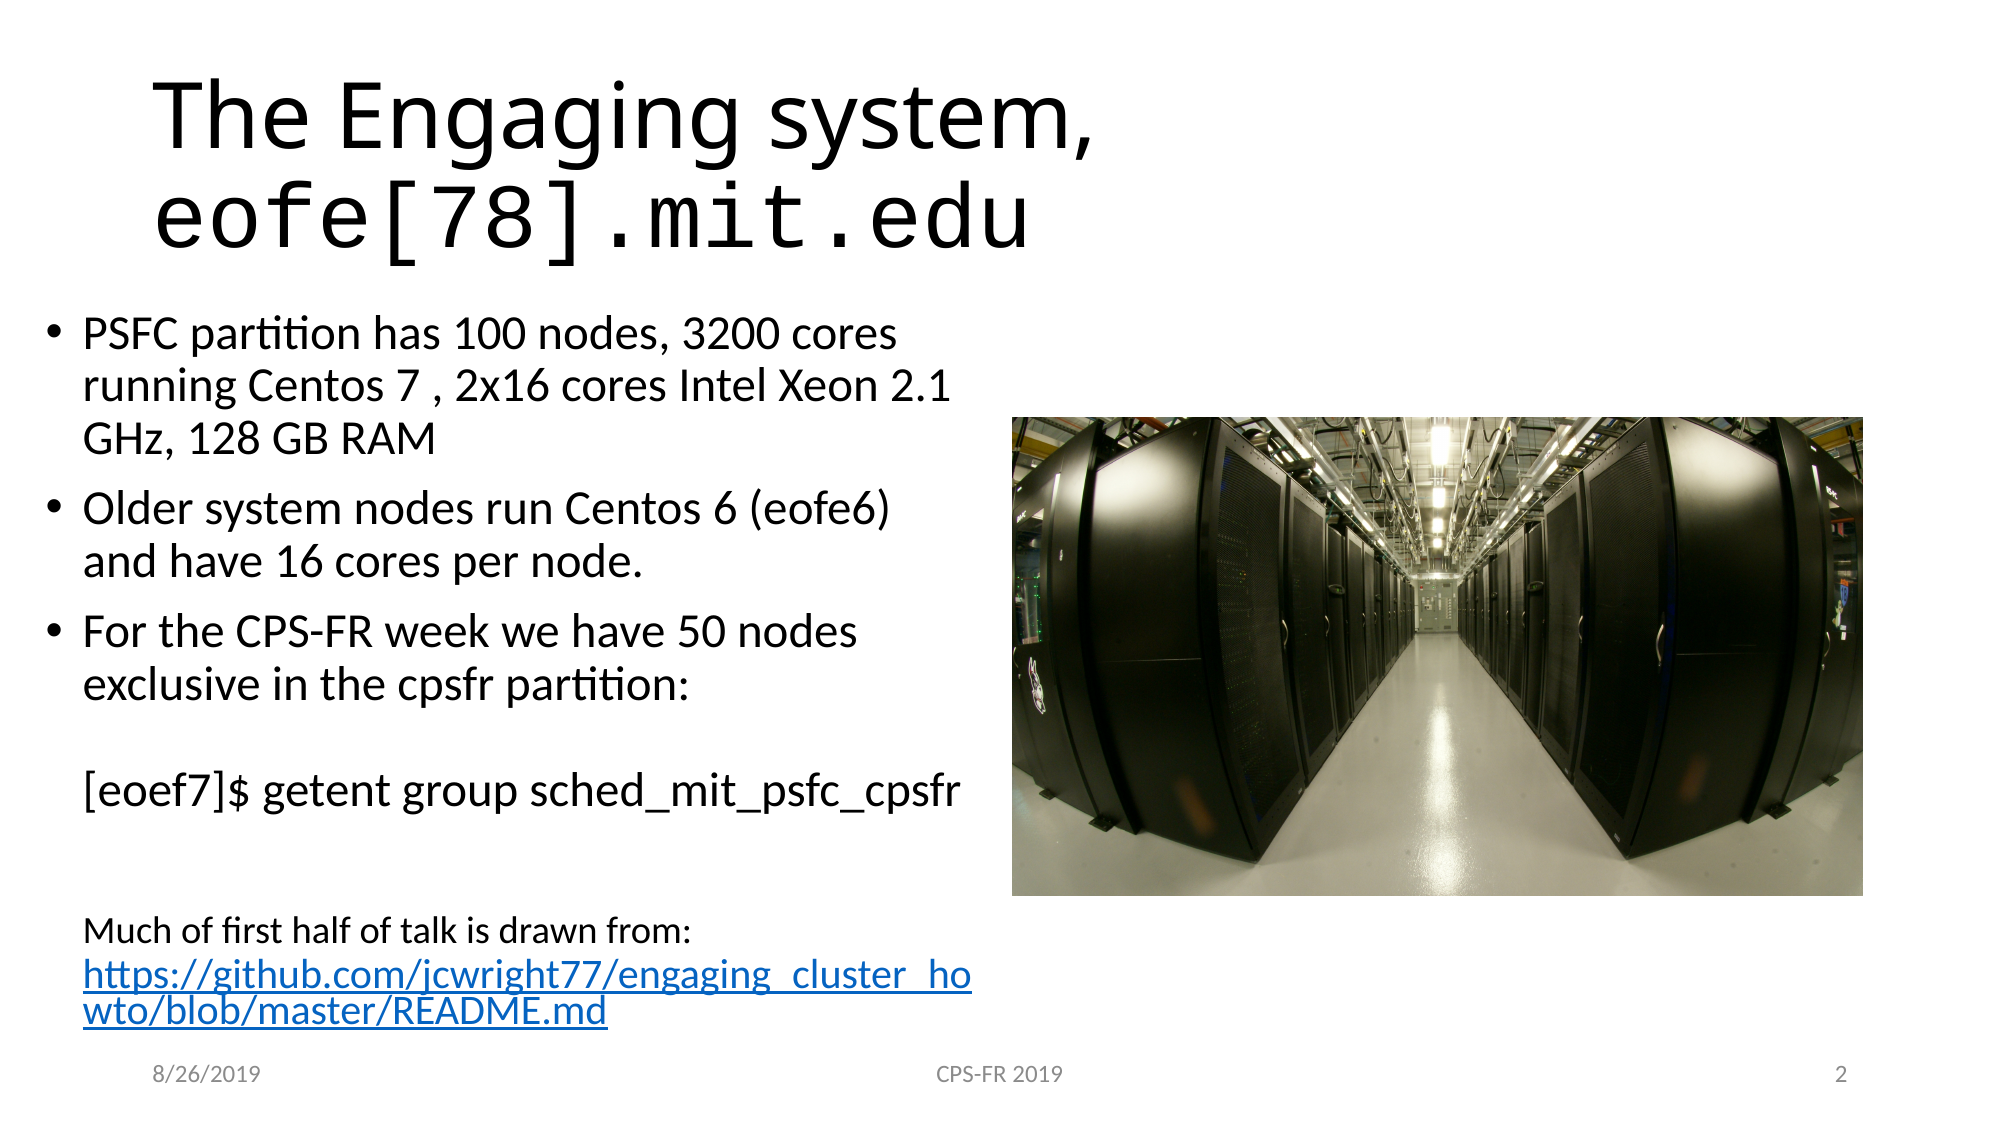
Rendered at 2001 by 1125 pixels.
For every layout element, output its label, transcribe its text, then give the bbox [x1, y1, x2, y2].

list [1012, 417, 1863, 896]
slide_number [137, 1042, 588, 1103]
title The Engaging system, eofe[78].mit.edu [137, 59, 1863, 278]
list PSFC partition has 100 nodes, 3200 cores running Centos 7 , 2x16 cores Intel Xeon 2.1 GHz, 128 GB RAM Older system nodes run Centos 6 (eofe6) and have 16 cores per node. For the CPS-FR week we have 50 nodes exclusive in the cpsfr partition: [eoef7]$ getent group sched_mit_psfc_cpsfr Much of first half of talk is drawn from: https://github.com/jcwright77/engaging_cluster_howto/blob/master/README.md [30, 299, 988, 1014]
footer CPS-FR 2019 [662, 1042, 1338, 1103]
slide_number 2 [1412, 1042, 1863, 1103]
